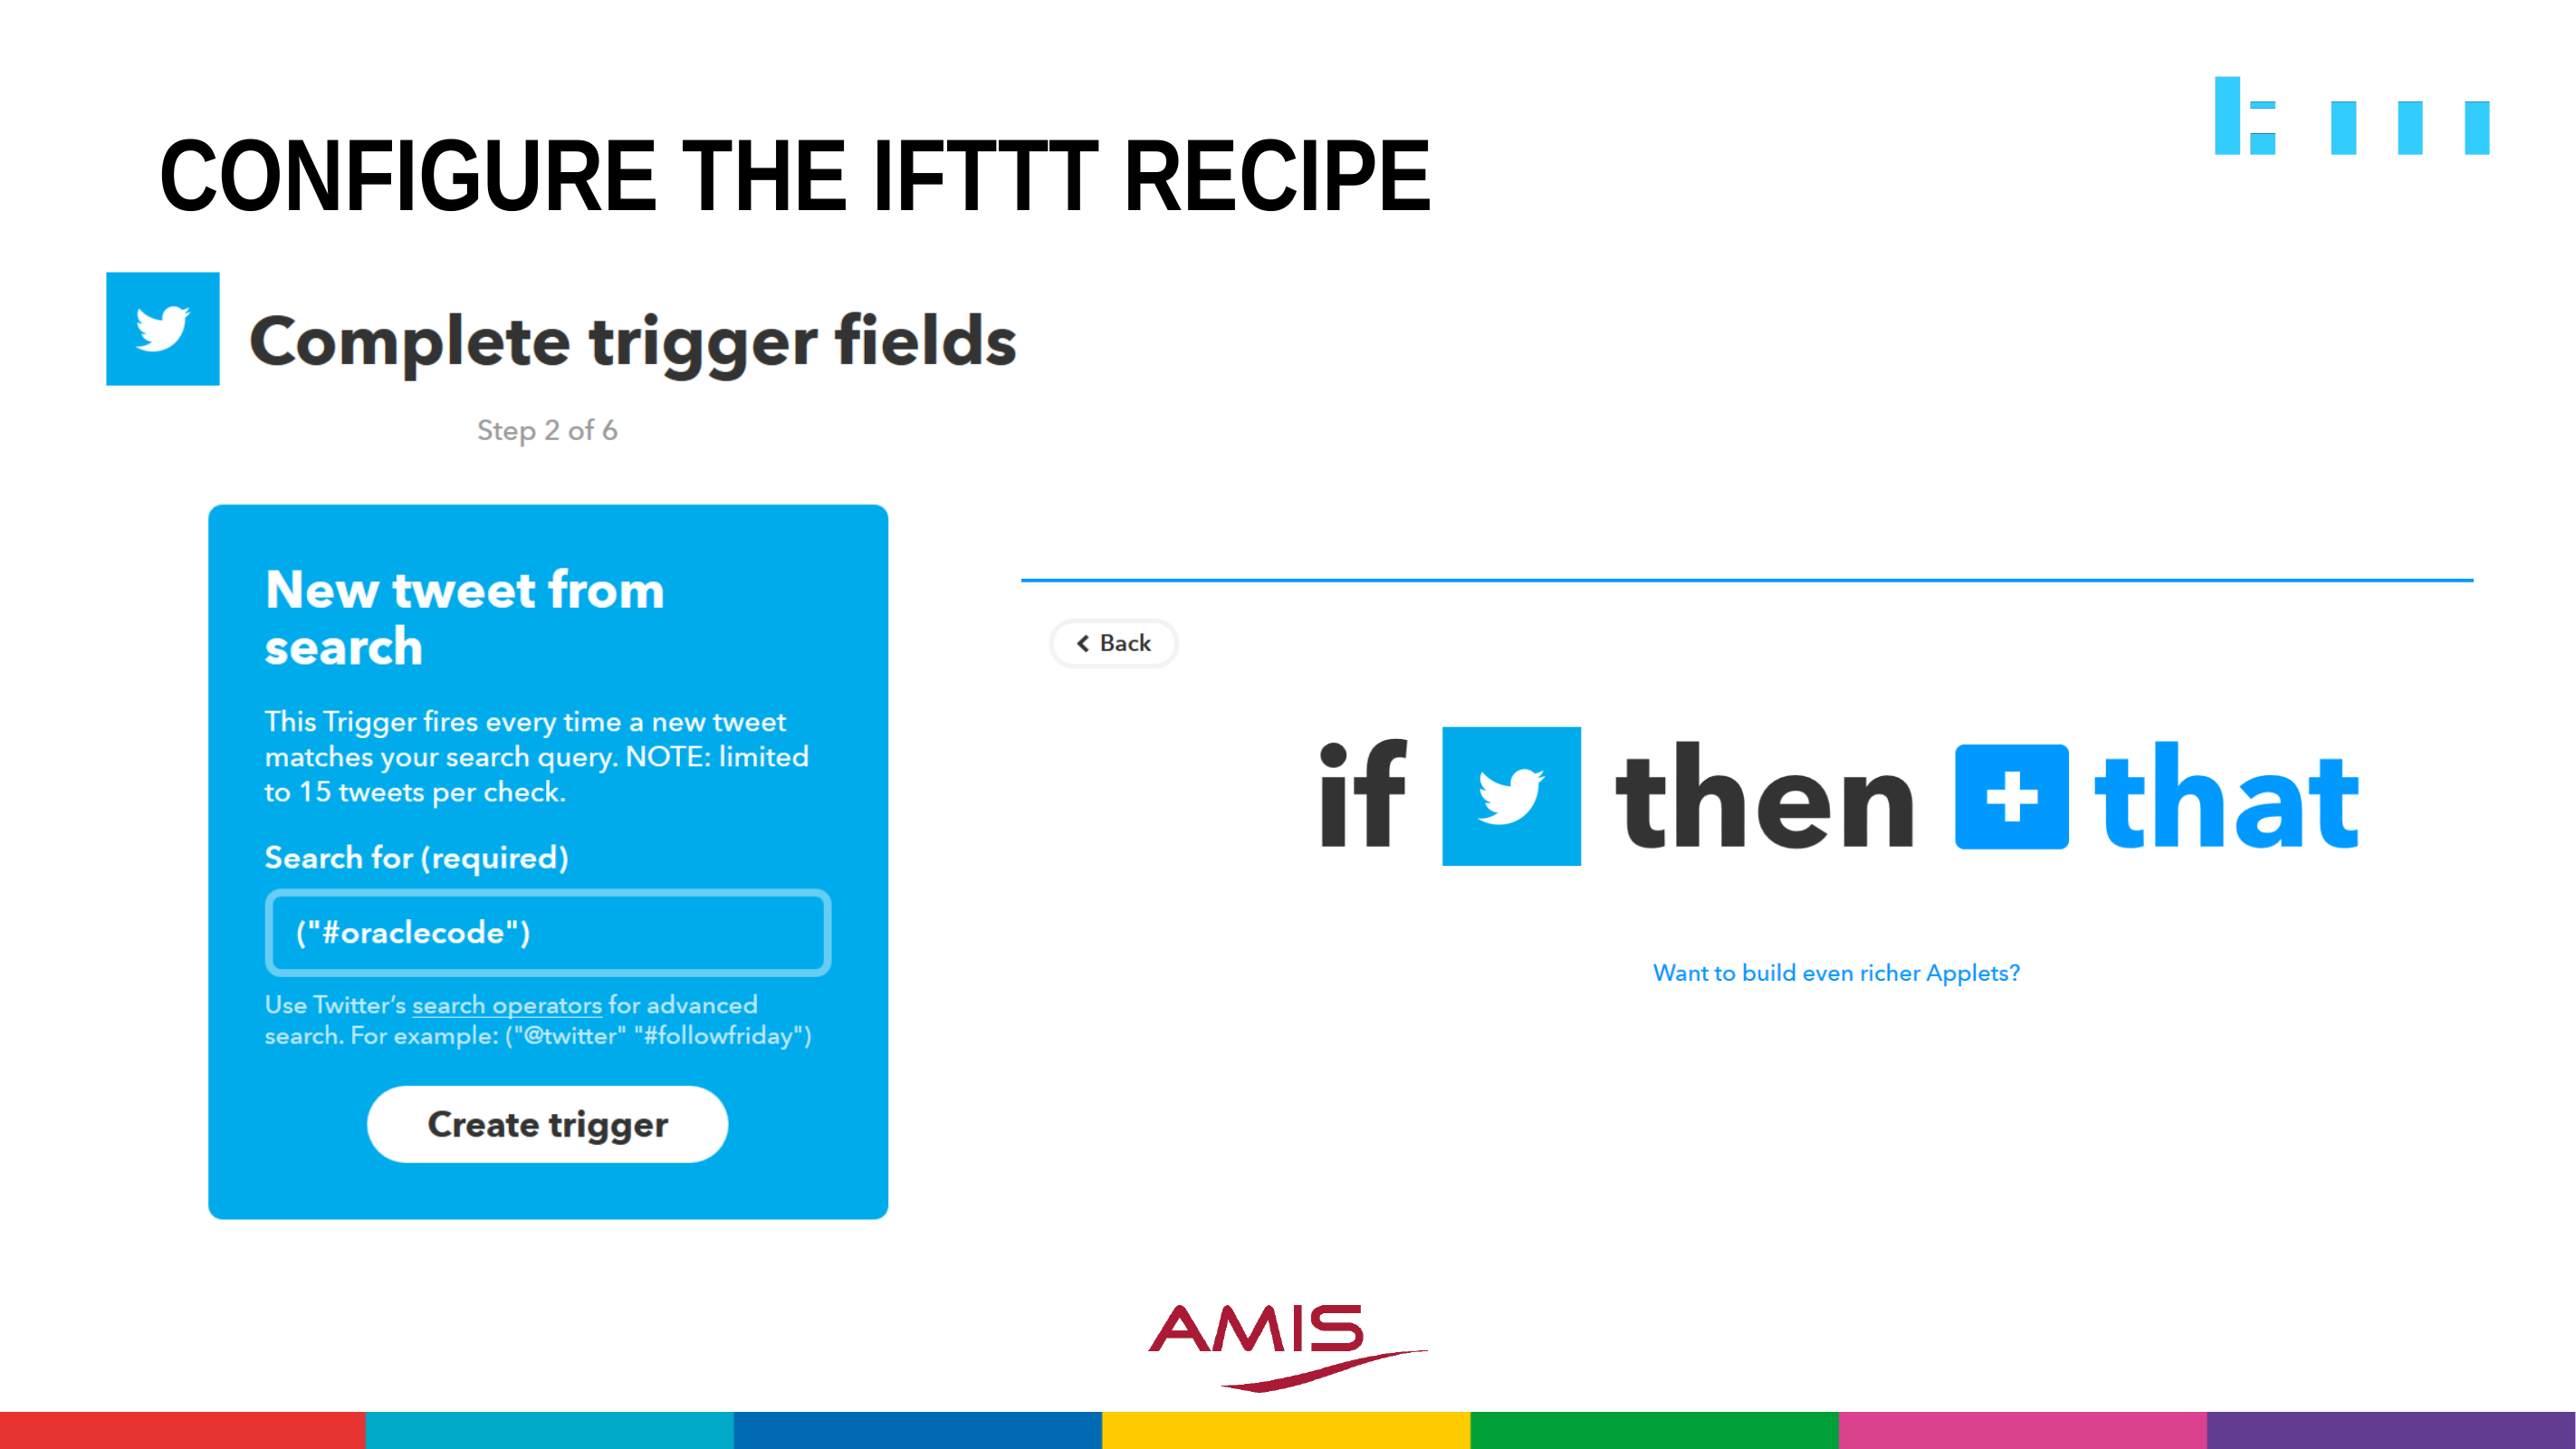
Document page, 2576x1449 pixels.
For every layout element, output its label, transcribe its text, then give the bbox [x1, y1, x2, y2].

picture [2166, 27, 2556, 204]
picture [45, 233, 2474, 1234]
picture [0, 1412, 733, 1449]
picture [1148, 1305, 1428, 1393]
picture [735, 1412, 2576, 1449]
title Configure the IFTTT recipe [145, 125, 2059, 326]
